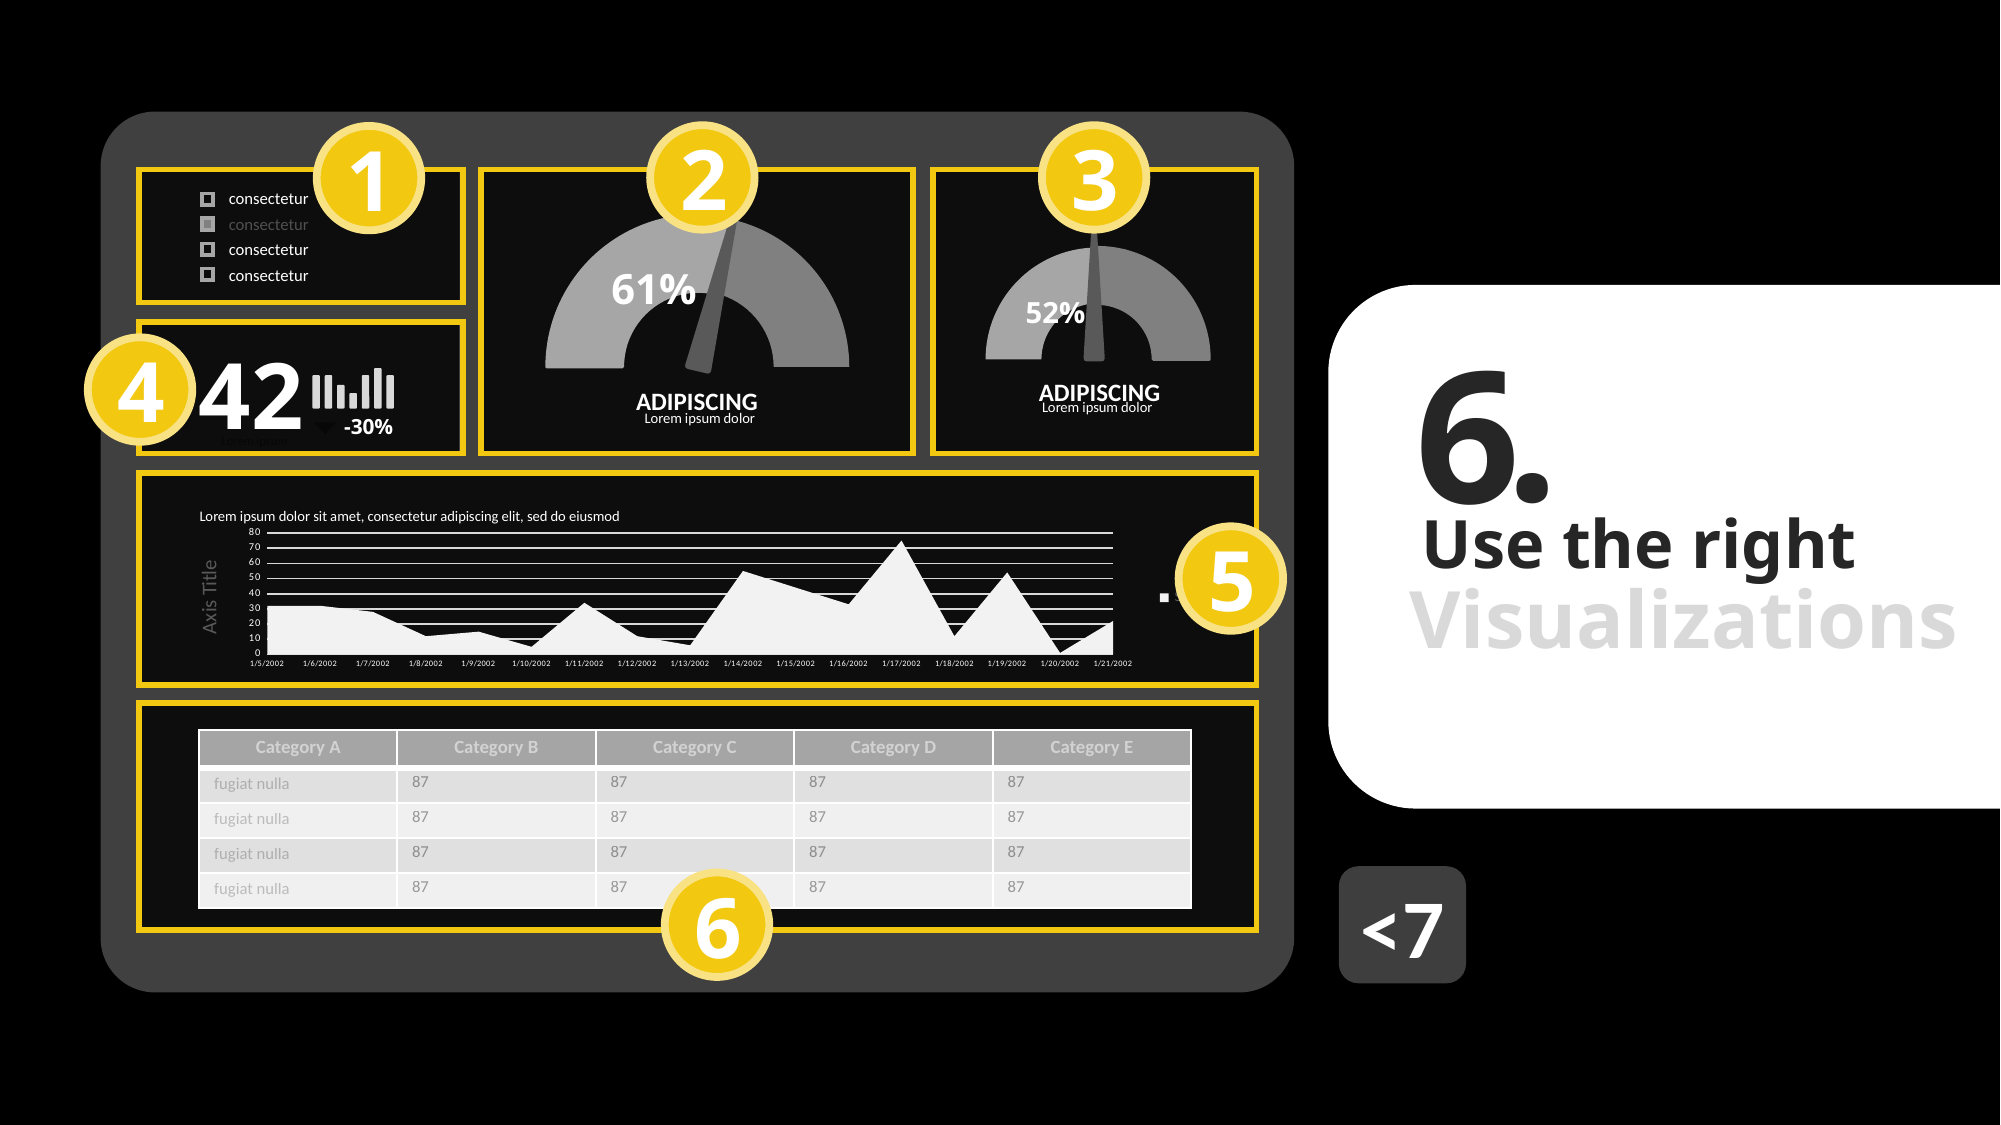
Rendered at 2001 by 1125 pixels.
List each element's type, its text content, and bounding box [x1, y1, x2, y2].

text_box <7 [1337, 865, 1468, 985]
text_box 3 [1041, 124, 1147, 169]
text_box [136, 169, 1258, 932]
text_box 4 [86, 336, 136, 443]
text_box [980, 202, 1214, 516]
text_box [99, 110, 1296, 994]
text_box 2 [649, 124, 755, 169]
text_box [183, 330, 410, 457]
text_box [0, 0, 2000, 1125]
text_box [202, 180, 325, 293]
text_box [540, 169, 856, 565]
text_box 6 [664, 932, 770, 978]
text_box 5 [1258, 532, 1285, 625]
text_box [167, 499, 1237, 672]
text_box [1328, 284, 2000, 809]
text_box 1 [316, 124, 422, 169]
